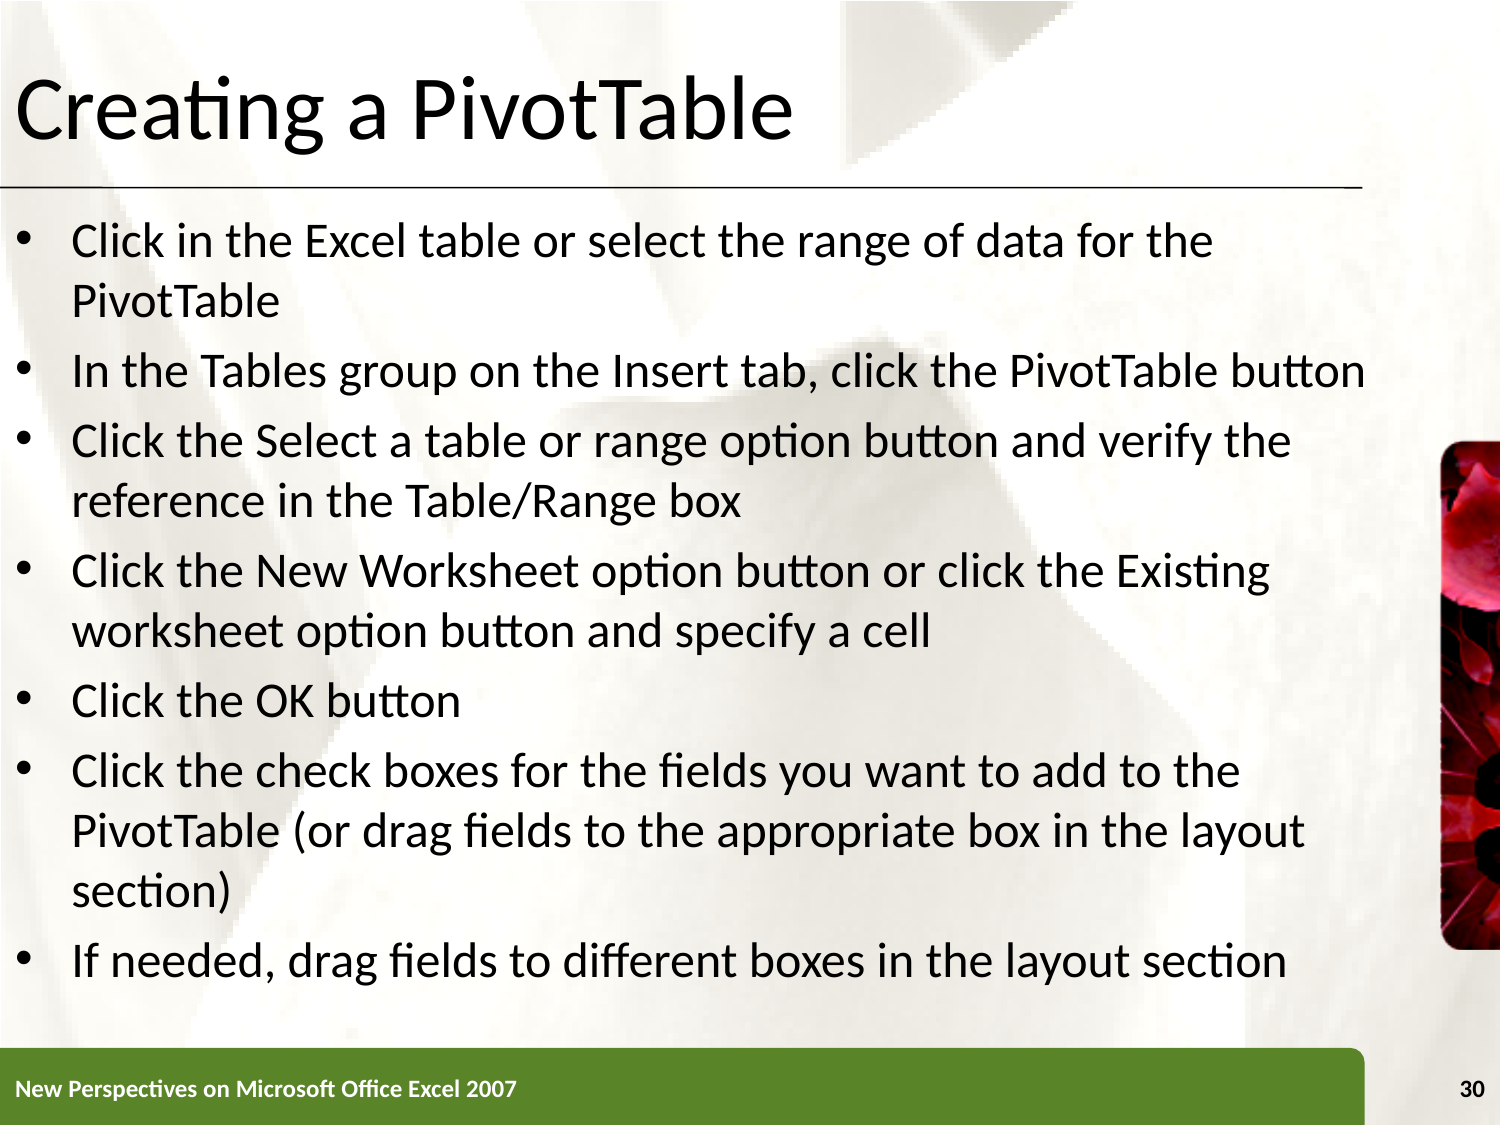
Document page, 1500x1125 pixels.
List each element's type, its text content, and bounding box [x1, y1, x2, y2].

footer New Perspectives on Microsoft Office Excel 2007 [0, 1050, 1350, 1125]
list Click in the Excel table or select the range of data for the PivotTable In the Tables group on the Insert tab, click the PivotTable button Click the Select a table or range option button and verify the reference in the Table/Range box Click the New Worksheet option button or click the Existing worksheet option button and specify a cell Click the OK button Click the check boxes for the fields you want to add to the PivotTable (or drag fields to the appropriate box in the layout section) If needed, drag fields to different boxes in the layout section [0, 199, 1426, 1006]
picture [1437, 437, 1500, 950]
title Creating a PivotTable [0, 24, 1363, 181]
slide_number 30 [1412, 1050, 1500, 1125]
